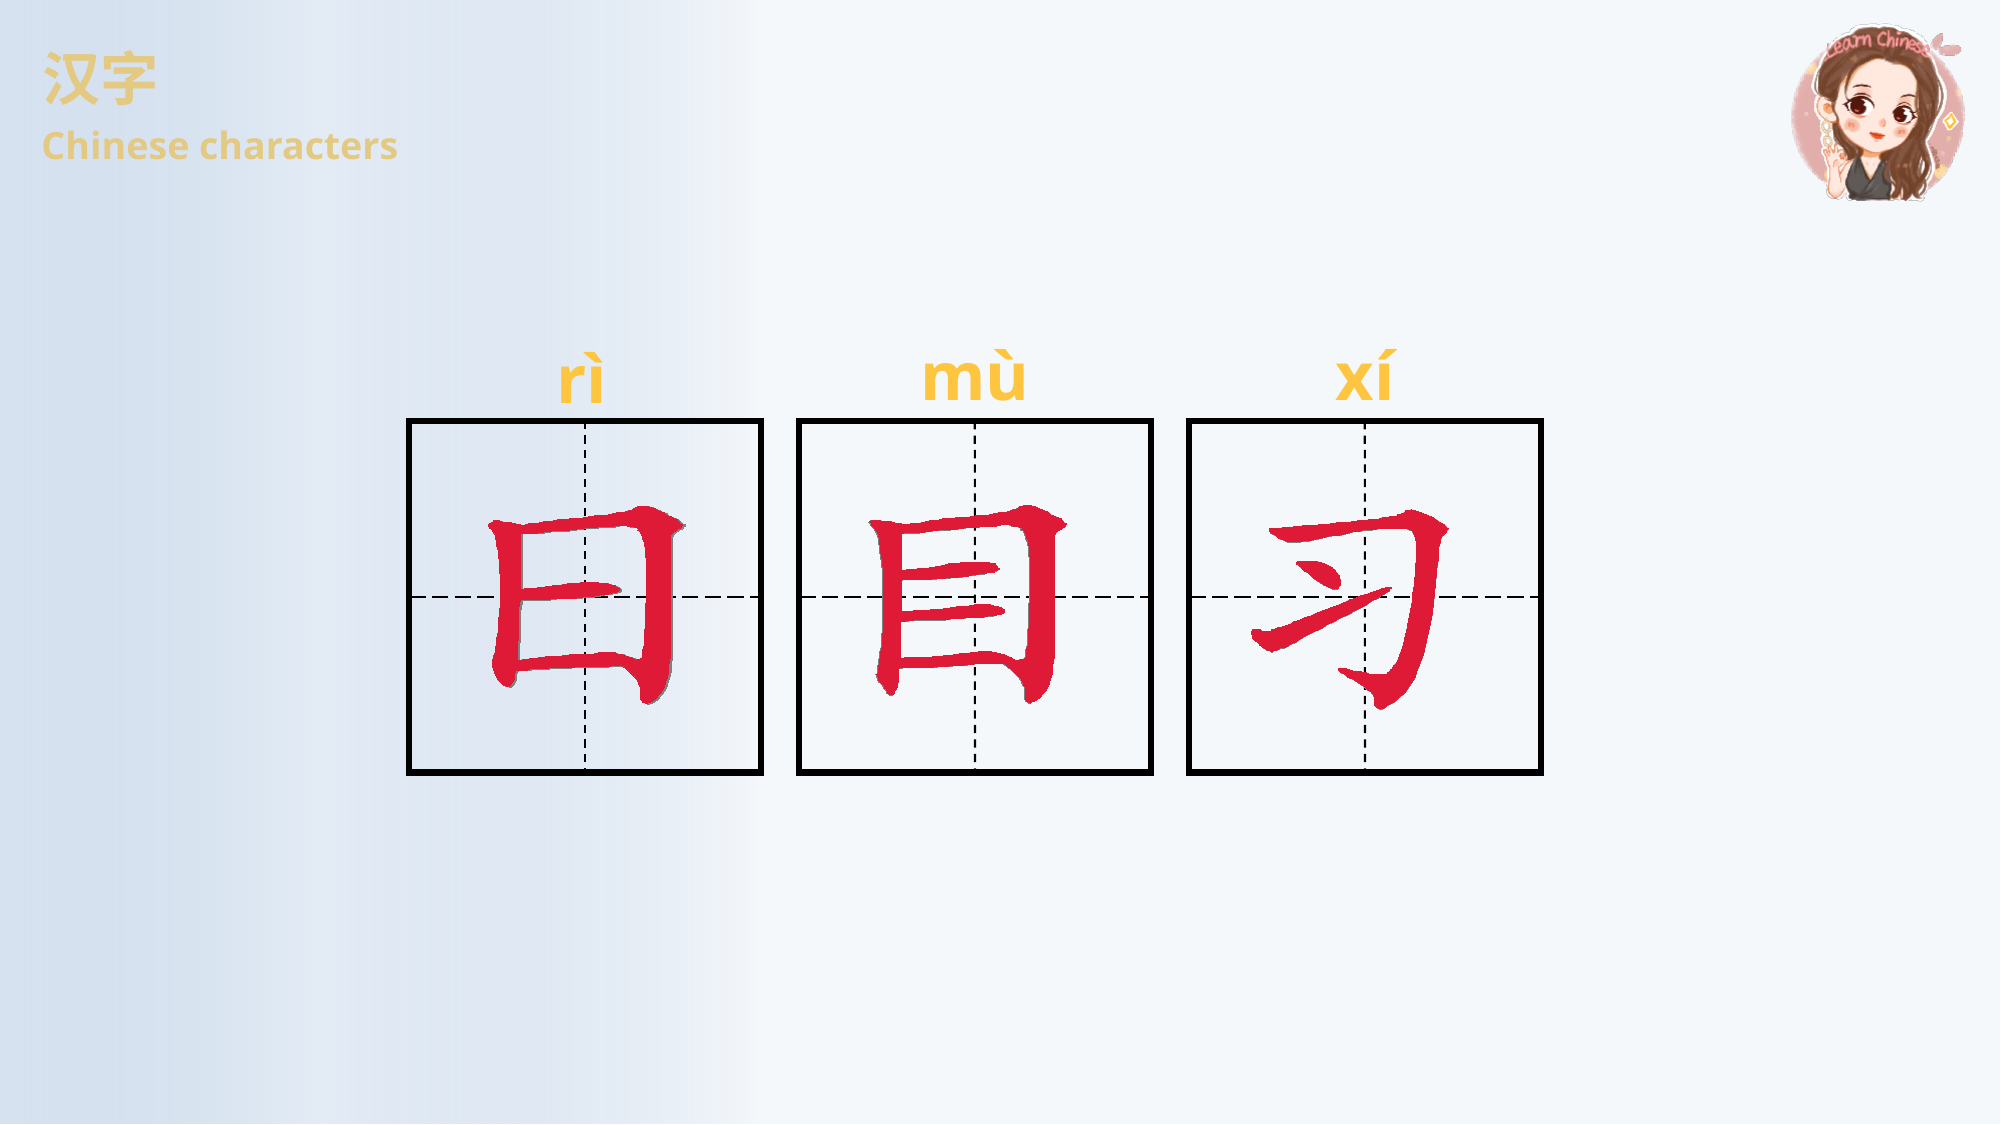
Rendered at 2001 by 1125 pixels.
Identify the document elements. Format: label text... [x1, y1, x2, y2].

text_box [798, 420, 1151, 773]
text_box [409, 420, 761, 773]
text_box rì [402, 329, 761, 424]
text_box mù [799, 326, 1151, 420]
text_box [1251, 509, 1449, 710]
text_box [868, 505, 1066, 704]
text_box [1188, 420, 1541, 773]
text_box Chinese characters [26, 115, 414, 175]
text_box 汉字 [27, 35, 174, 115]
text_box xí [1189, 326, 1541, 420]
picture [0, 0, 2001, 1125]
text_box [490, 506, 685, 705]
